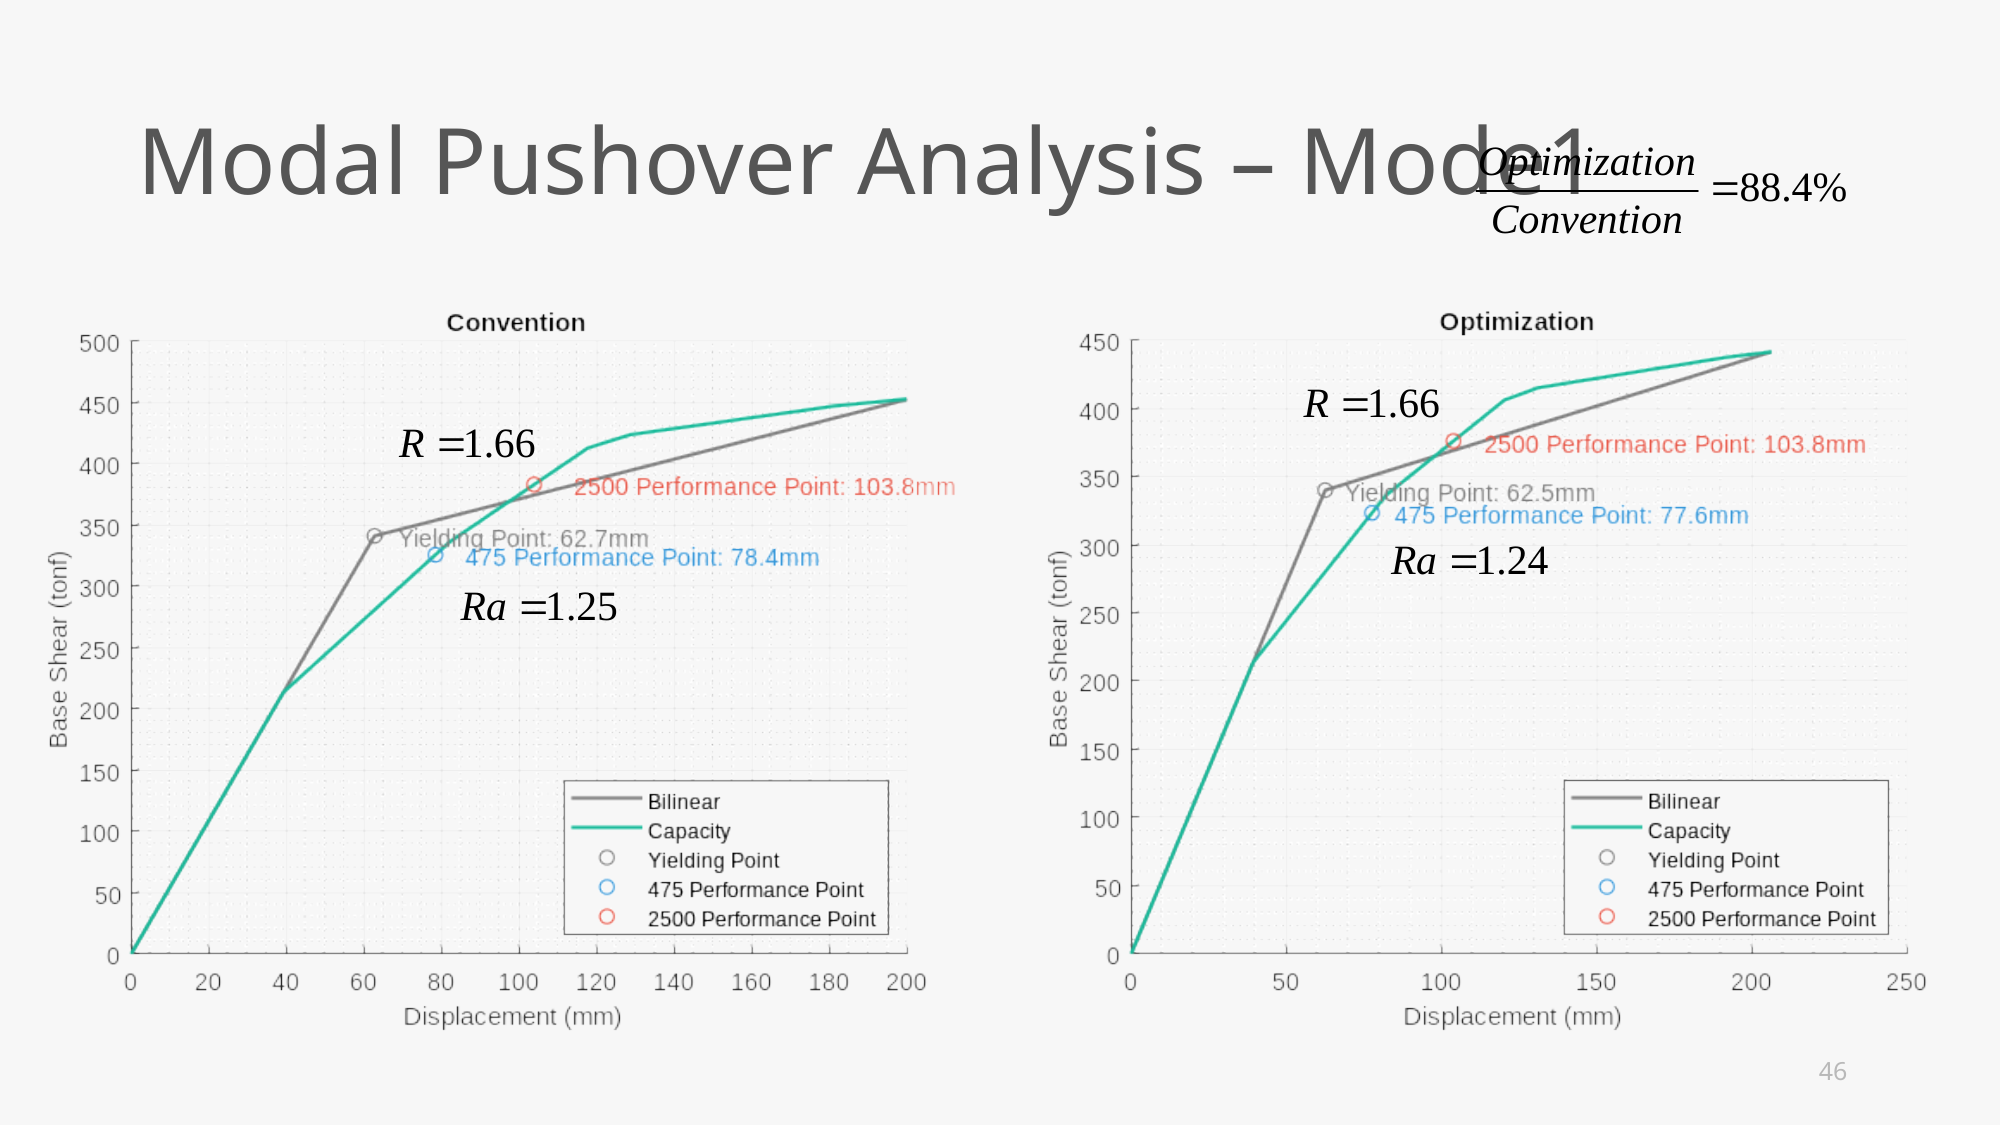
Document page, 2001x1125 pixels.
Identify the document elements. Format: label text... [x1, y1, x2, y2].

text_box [394, 424, 538, 464]
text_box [455, 587, 621, 627]
picture [0, 284, 2000, 1034]
list Modal Pushover Analysis – Mode1 [137, 108, 1759, 224]
slide_number 46 [1412, 1042, 1863, 1103]
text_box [1298, 384, 1443, 425]
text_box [1386, 540, 1551, 581]
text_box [1472, 139, 1852, 240]
